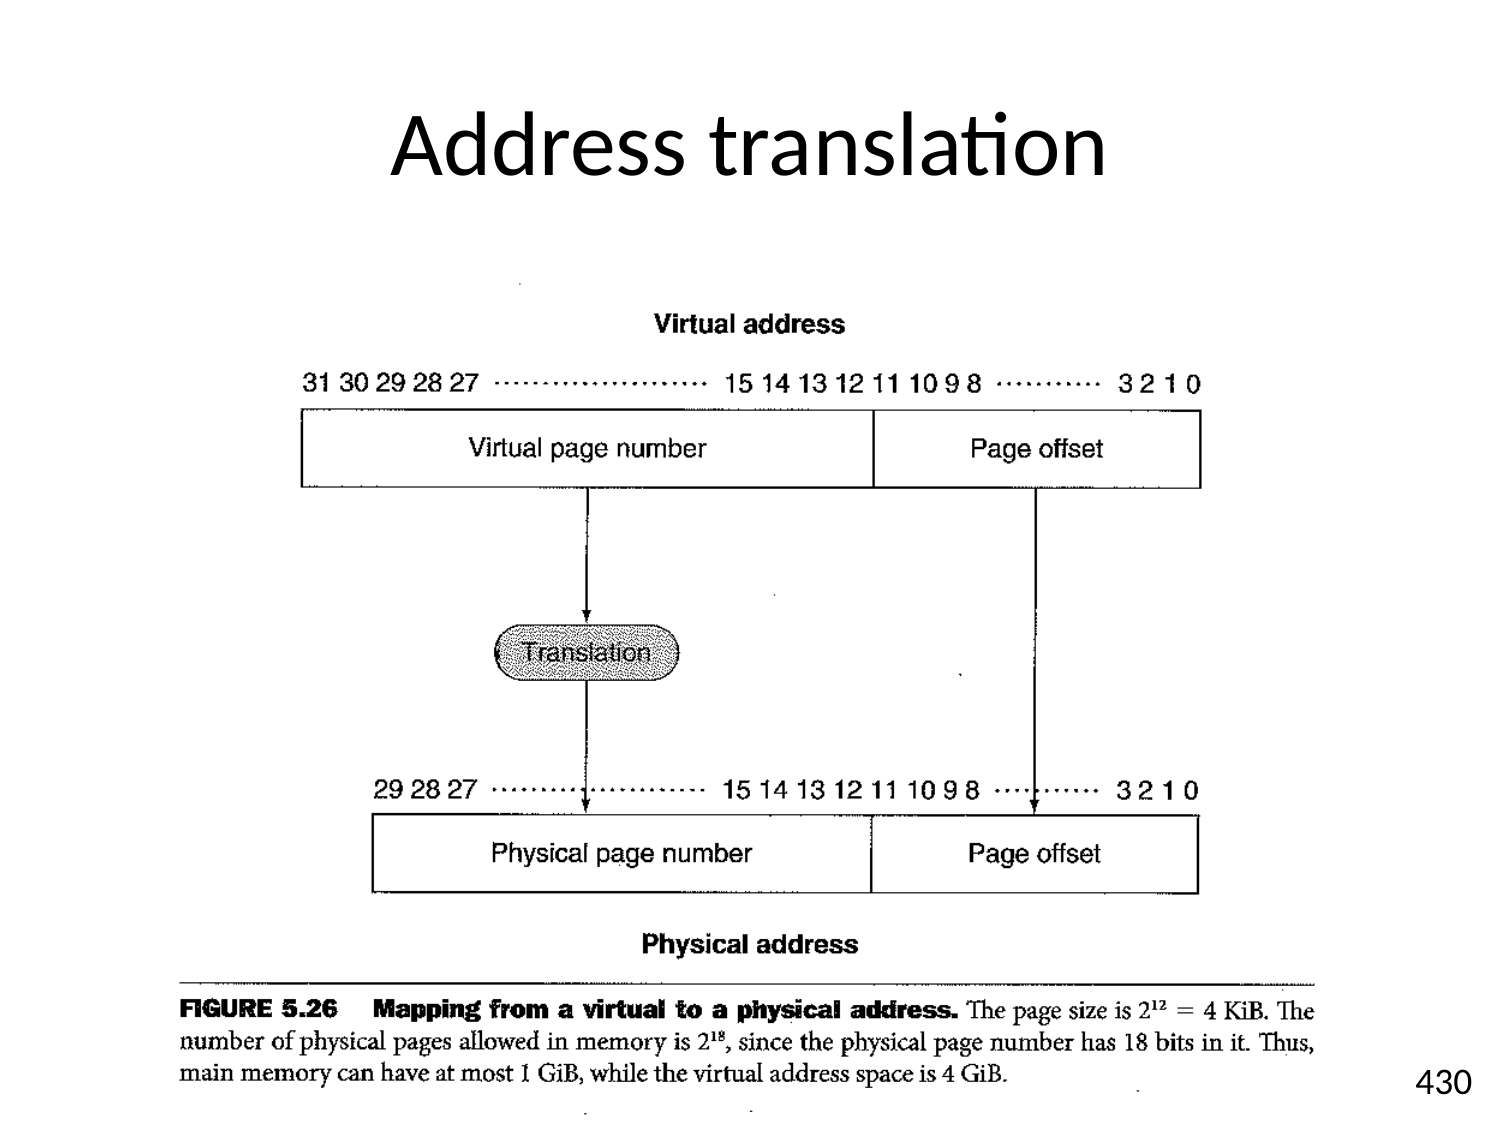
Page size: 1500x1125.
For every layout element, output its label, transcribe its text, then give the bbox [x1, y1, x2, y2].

text_box 430 [1400, 1049, 1488, 1110]
picture [99, 273, 1383, 1124]
title Address translation [75, 45, 1425, 233]
